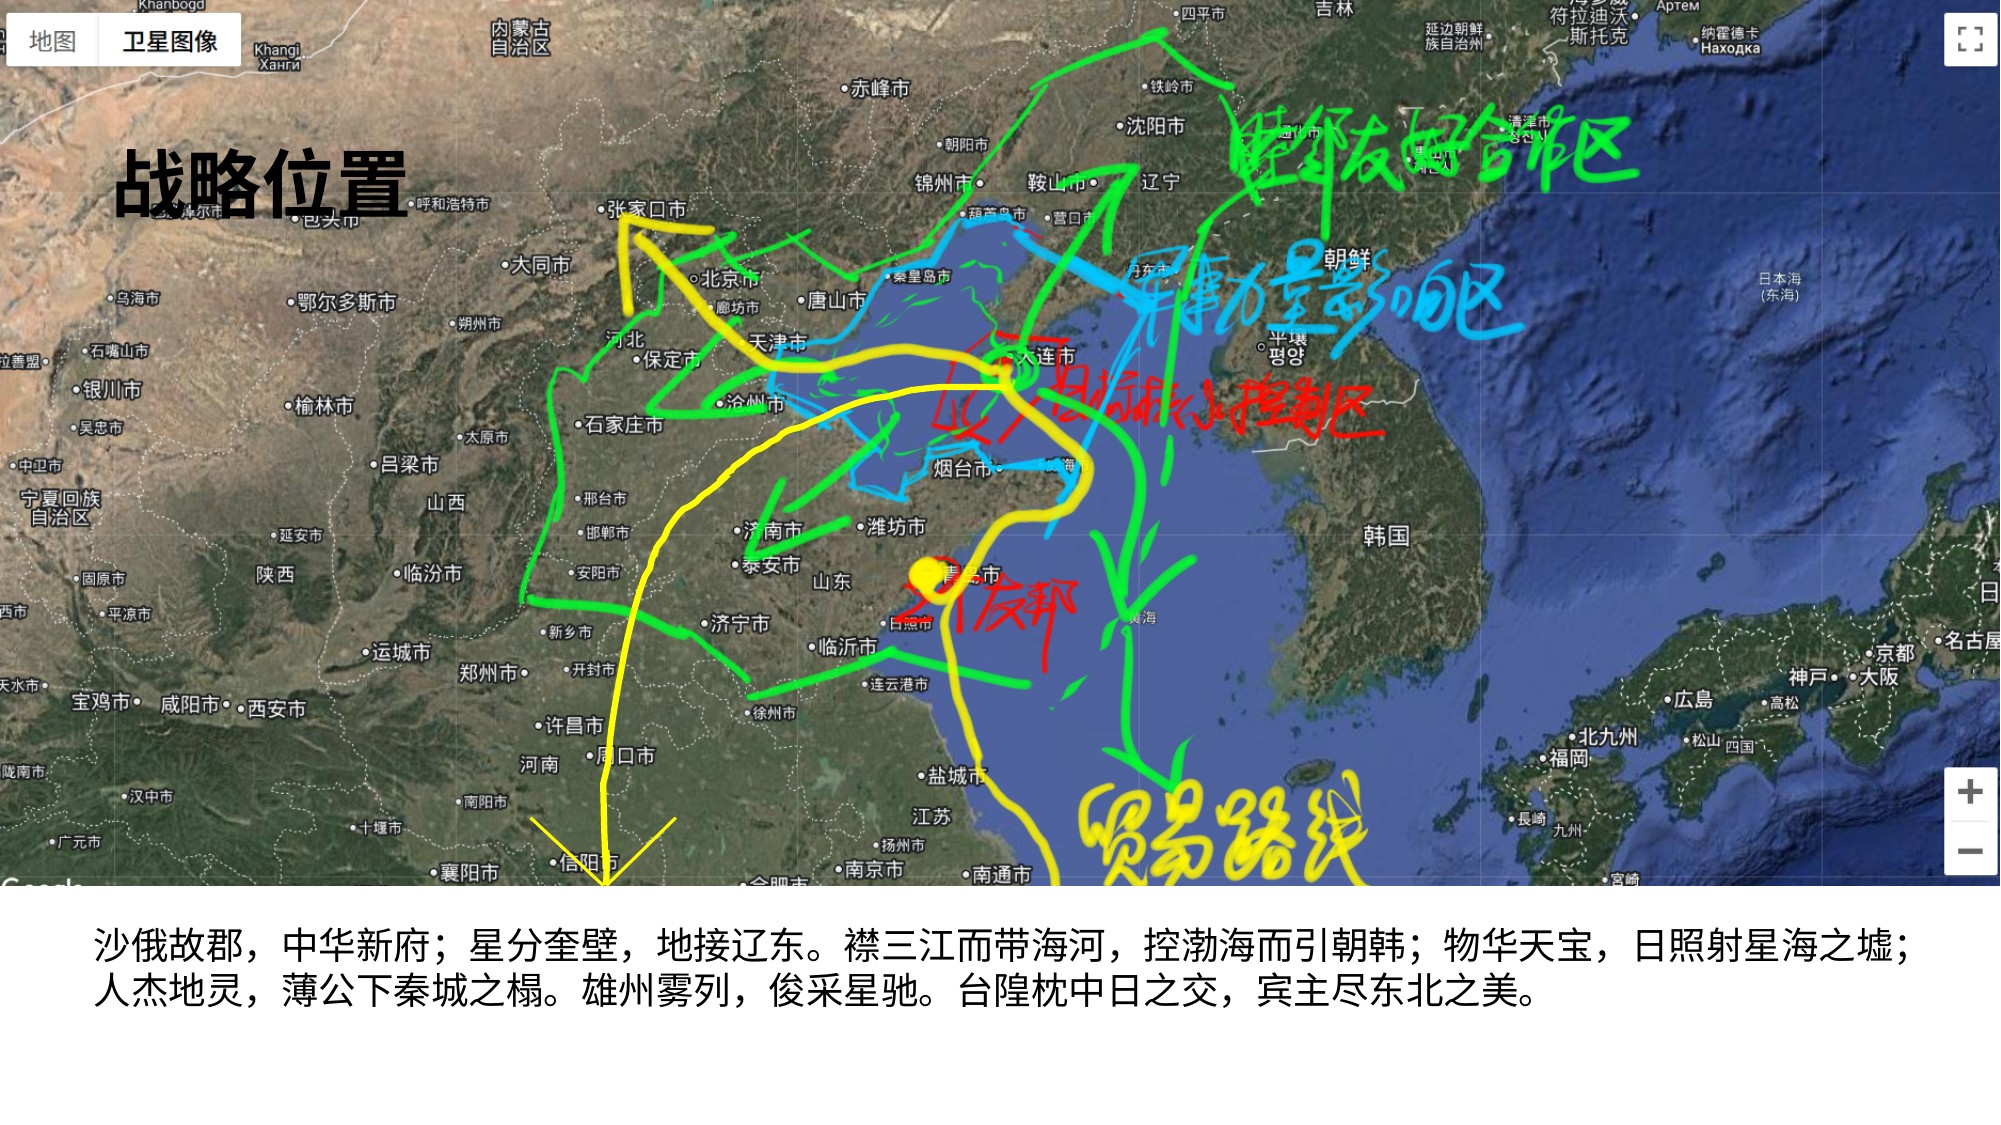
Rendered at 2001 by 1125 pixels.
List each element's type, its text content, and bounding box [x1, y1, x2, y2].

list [0, 0, 2000, 886]
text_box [605, 817, 677, 886]
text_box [530, 817, 604, 886]
text_box 沙俄故郡，中华新府；星分奎壁，地接辽东。襟三江而带海河，控渤海而引朝韩；物华天宝，日照射星海之墟；人杰地灵，薄公下秦城之榻。雄州雾列，俊采星驰。台隍枕中日之交，宾主尽东北之美。 [78, 914, 1968, 1020]
